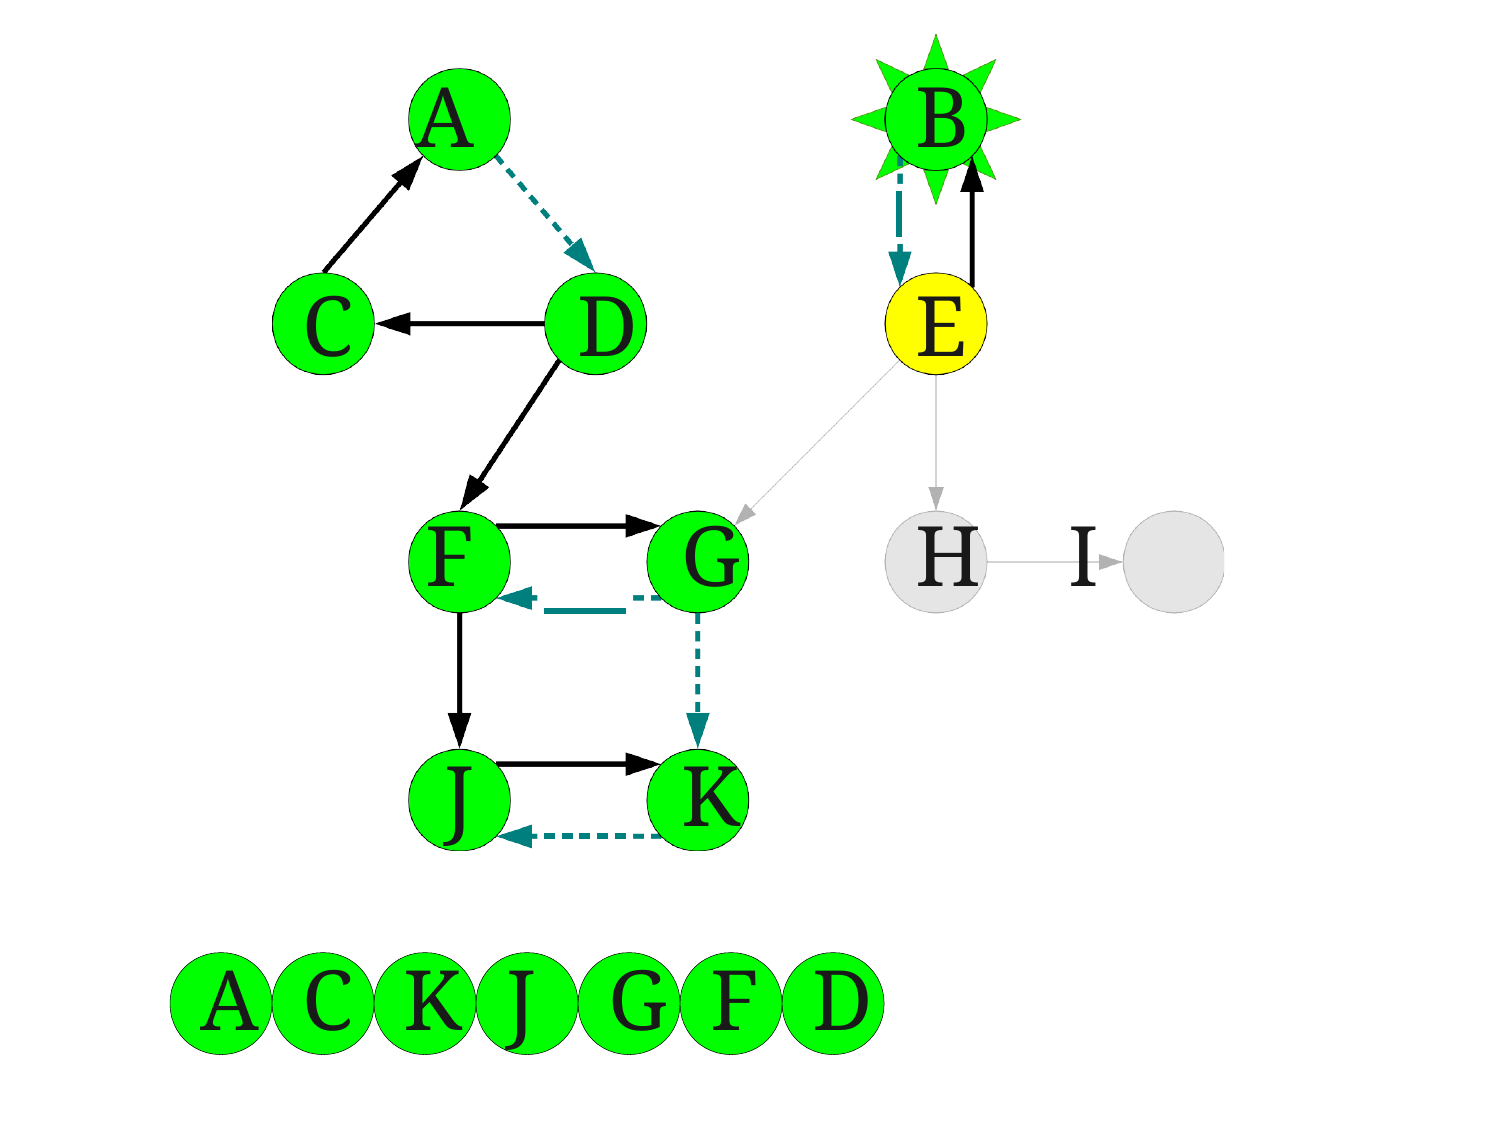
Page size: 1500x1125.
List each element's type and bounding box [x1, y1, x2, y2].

text_box [272, 34, 1225, 851]
table_header [297, 78, 1198, 191]
text_box [170, 952, 885, 1055]
table_cell [297, 191, 1198, 854]
